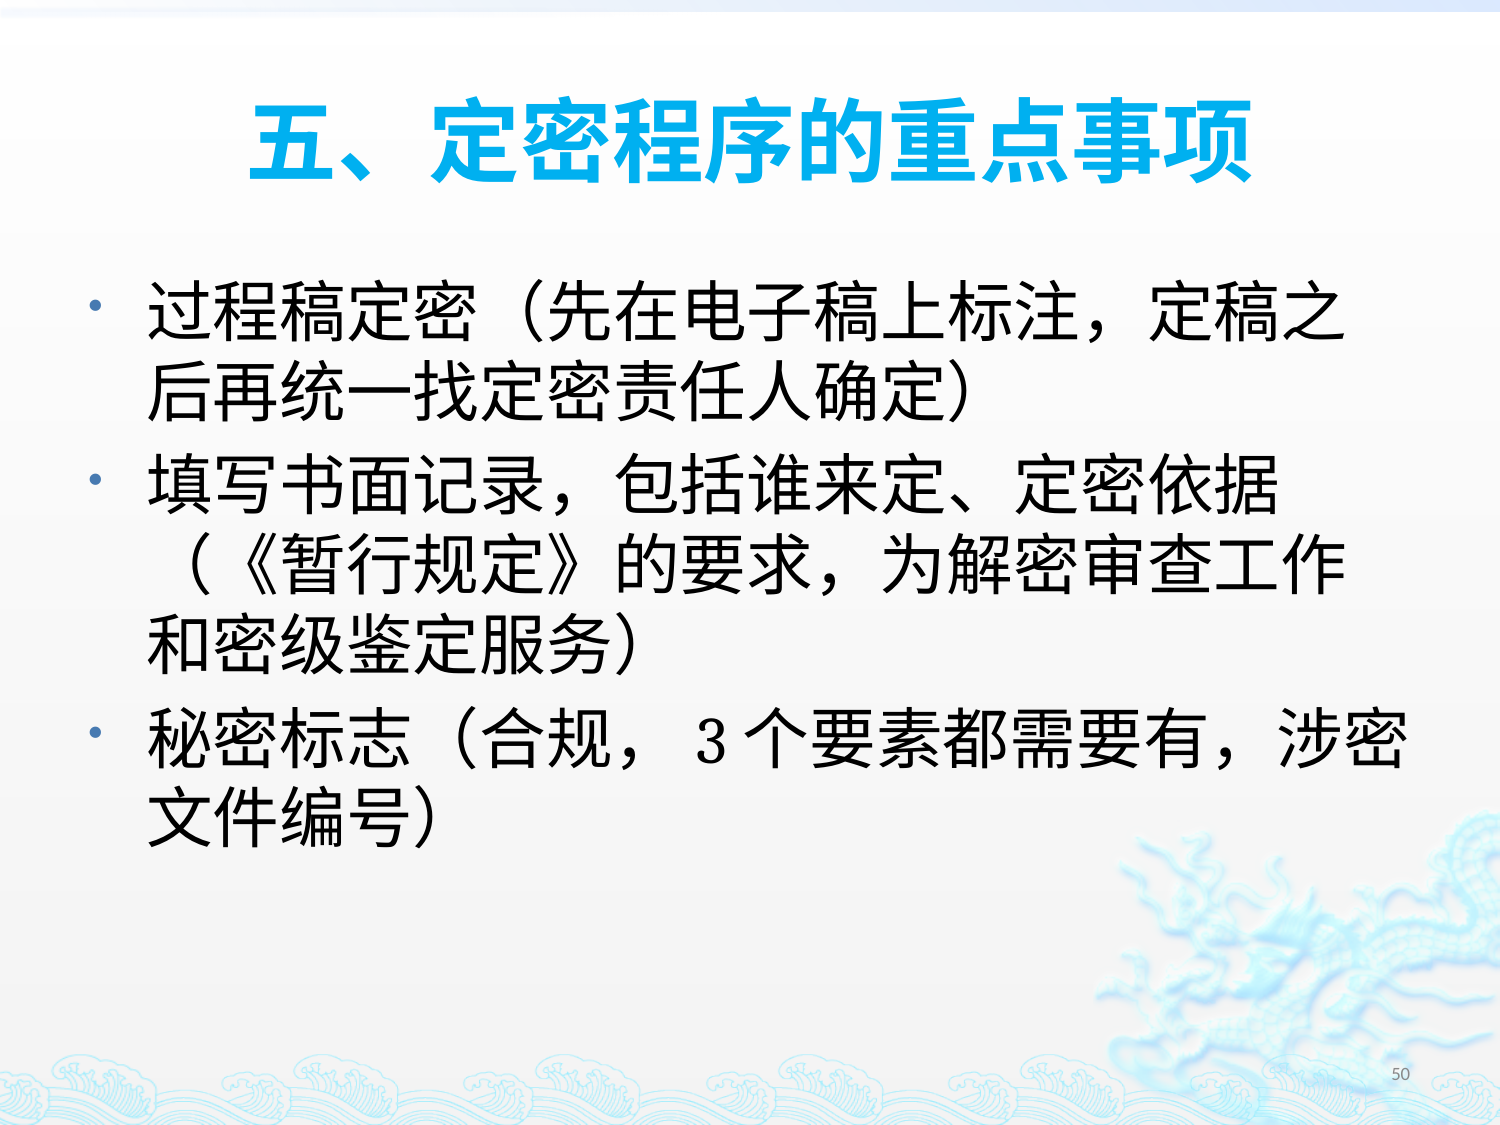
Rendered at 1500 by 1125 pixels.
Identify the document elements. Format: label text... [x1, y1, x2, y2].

list 过程稿定密（先在电子稿上标注，定稿之后再统一找定密责任人确定） 填写书面记录，包括谁来定、定密依据（《暂行规定》的要求，为解密审查工作和密级鉴定服务） 秘密标志（合规，3个要素都需要有，涉密文件编号） [75, 262, 1425, 1005]
slide_number 50 [1074, 1042, 1425, 1103]
title 五、定密程序的重点事项 [75, 45, 1425, 233]
